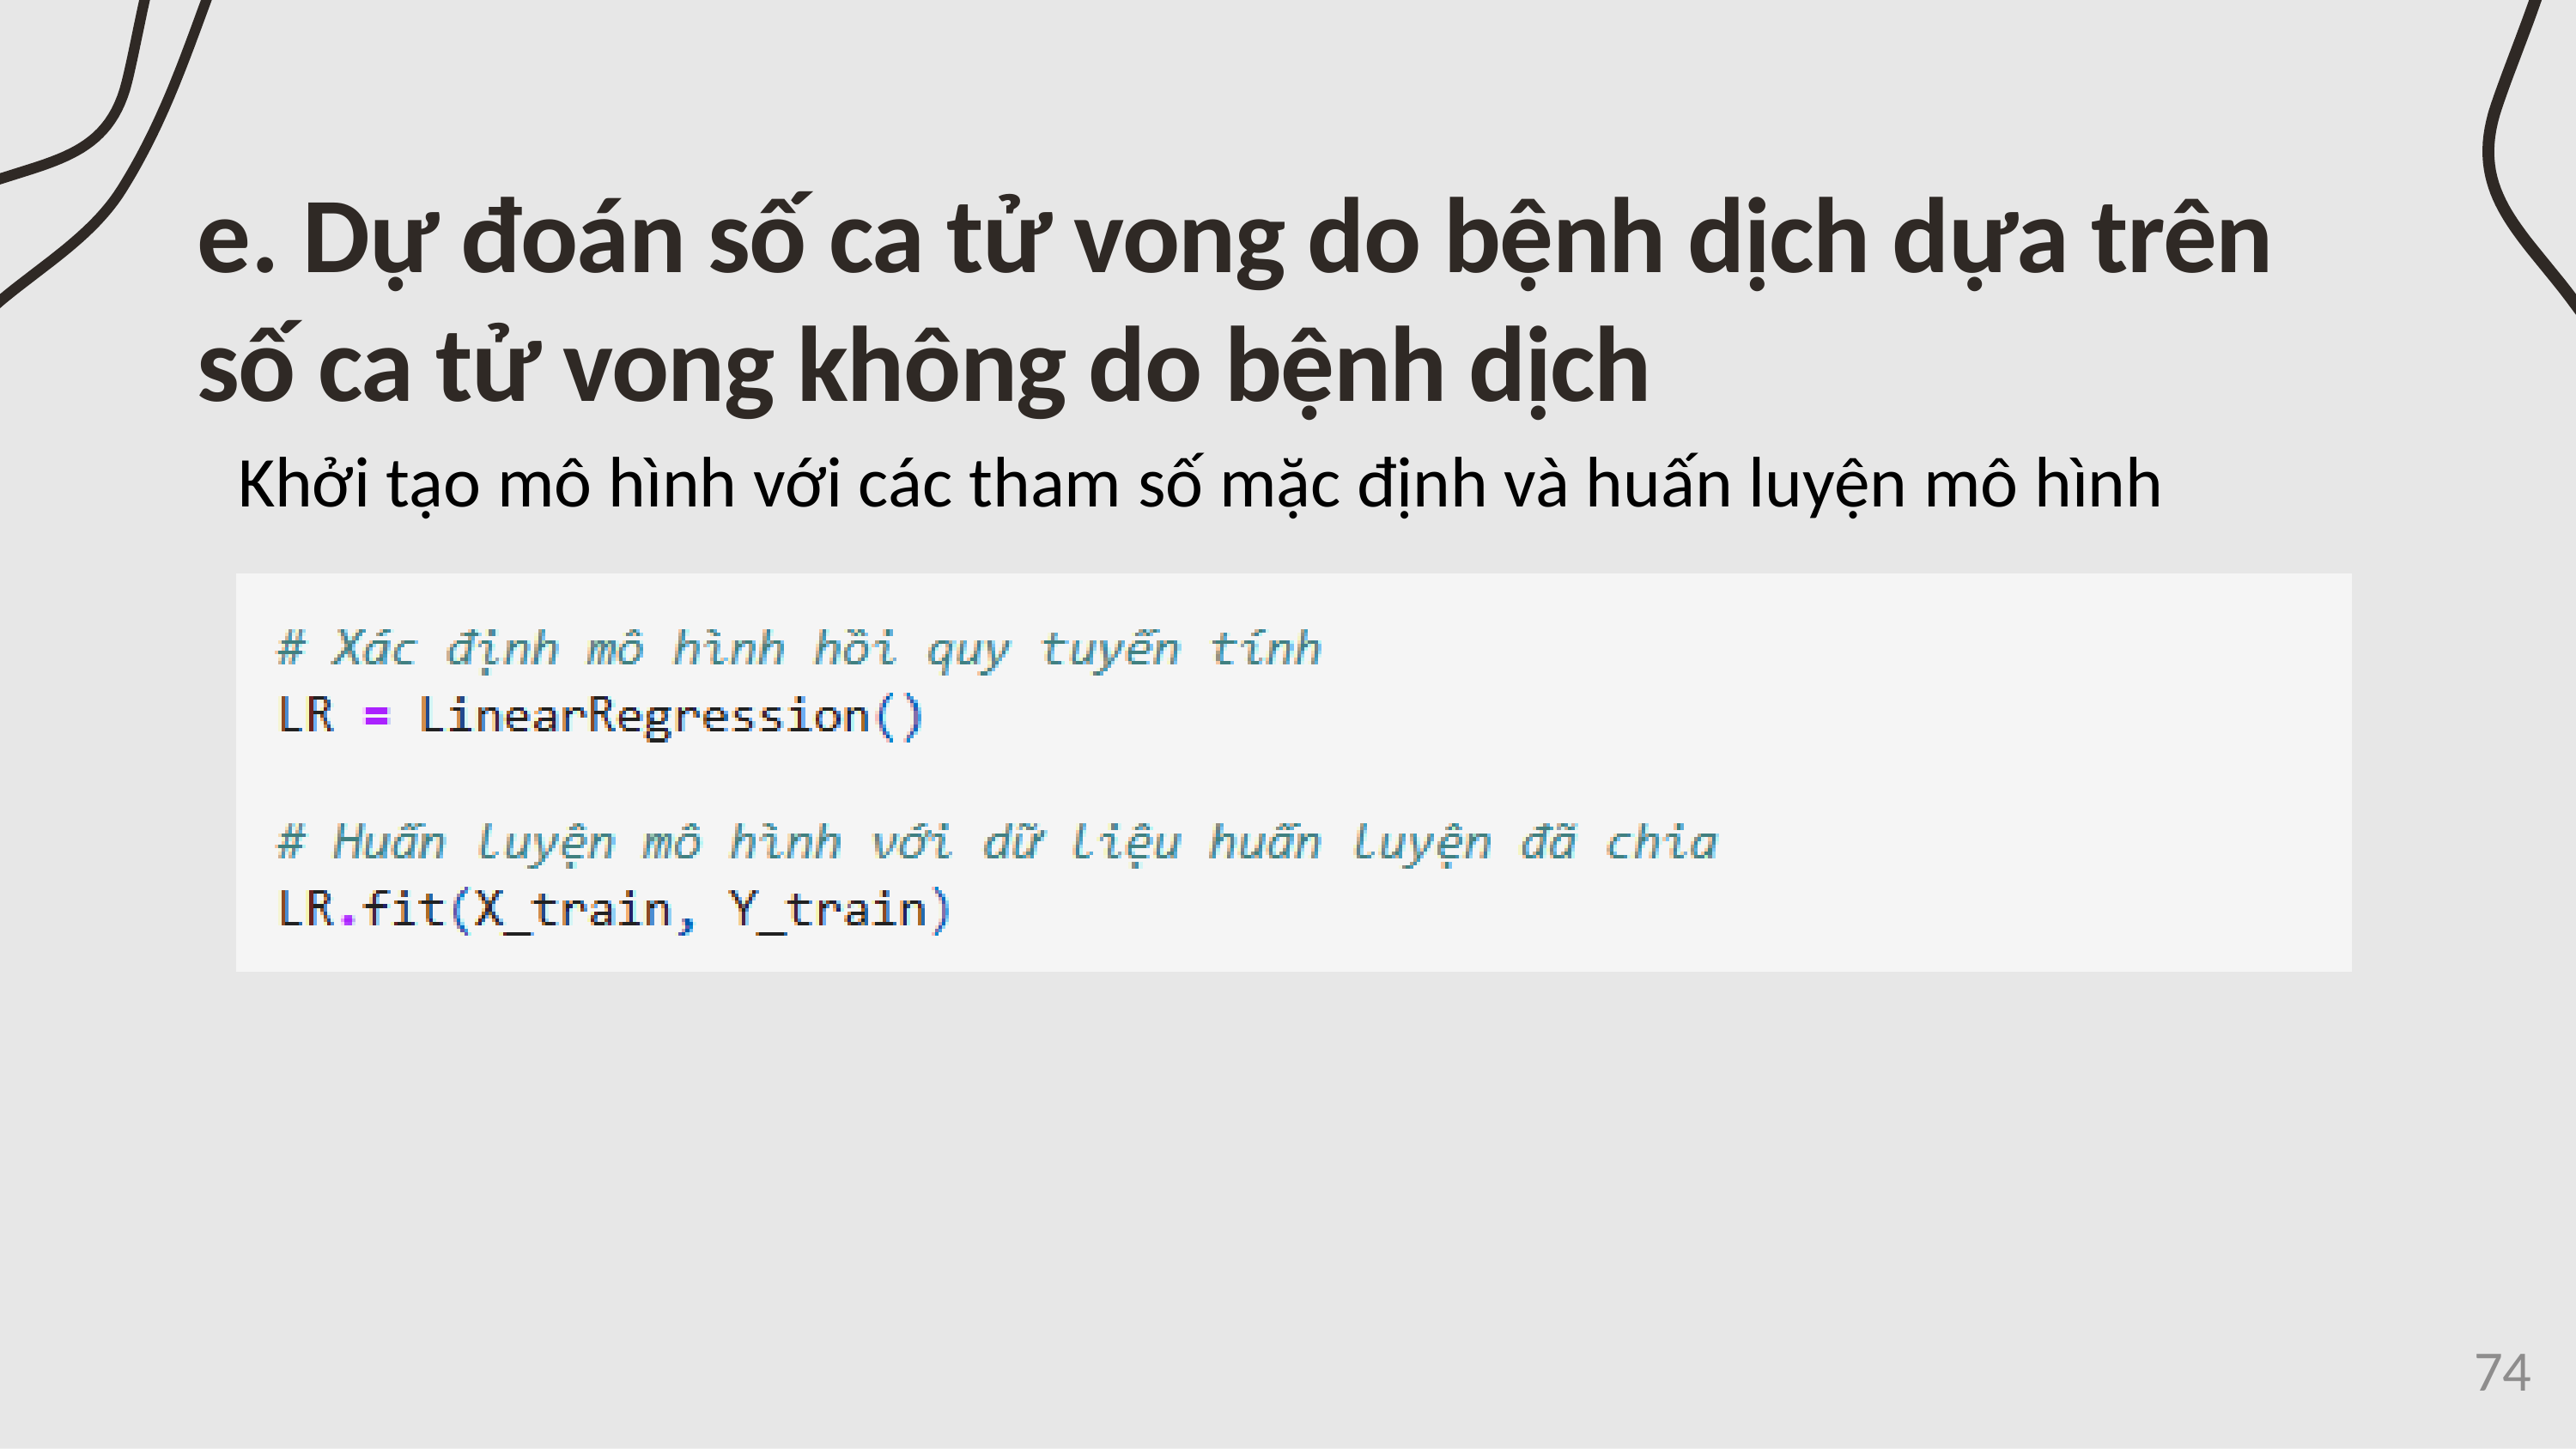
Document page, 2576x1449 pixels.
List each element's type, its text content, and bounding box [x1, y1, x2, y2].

slide_number 74 [2468, 1346, 2540, 1449]
picture [235, 573, 2353, 972]
text_box Khởi tạo mô hình với các tham số mặc định và huấn luyện mô hình [236, 433, 2376, 521]
title e. Dự đoán số ca tử vong do bệnh dịch dựa trên số ca tử vong không do bệnh dịch [195, 163, 2273, 423]
